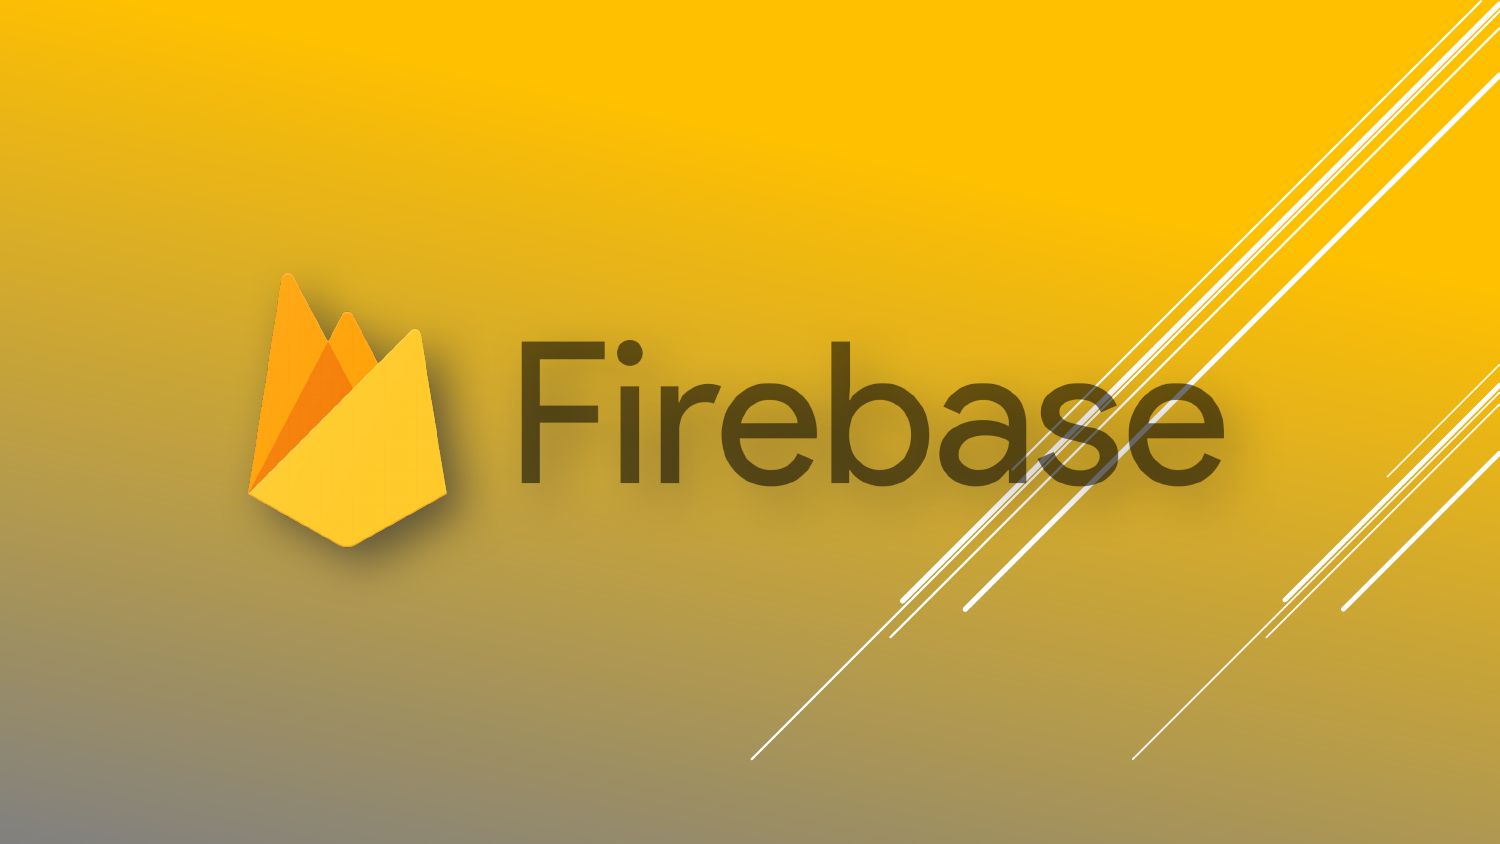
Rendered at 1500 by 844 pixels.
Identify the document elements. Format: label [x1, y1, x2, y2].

picture [246, 273, 1224, 549]
